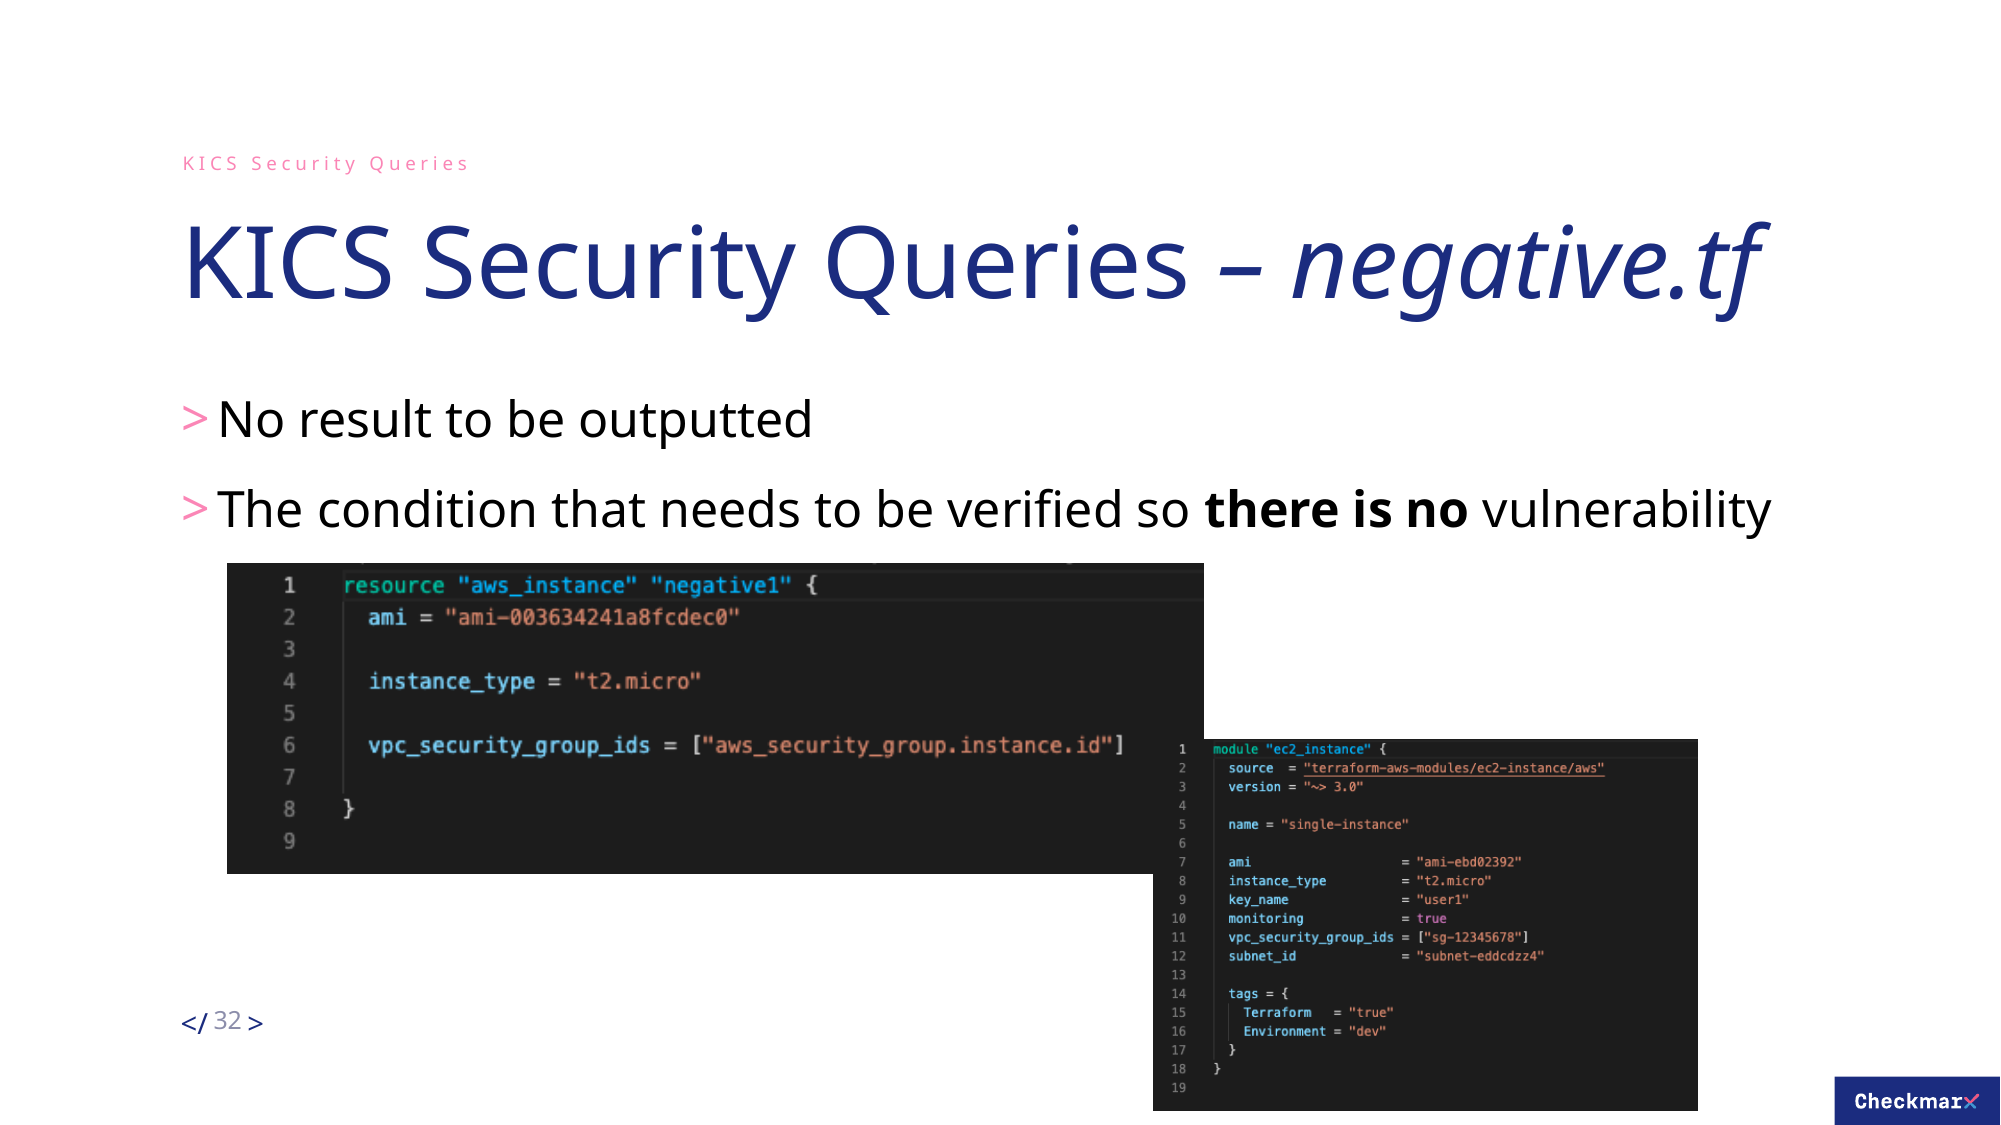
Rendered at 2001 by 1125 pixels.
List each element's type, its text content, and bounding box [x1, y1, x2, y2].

picture [227, 563, 1698, 1111]
list No result to be outputted The condition that needs to be verified so there is no vulnerability [181, 372, 1805, 977]
slide_number 32 [194, 1011, 262, 1033]
list KICS Security Queries [182, 154, 951, 175]
title KICS Security Queries – negative.tf [181, 225, 1805, 307]
